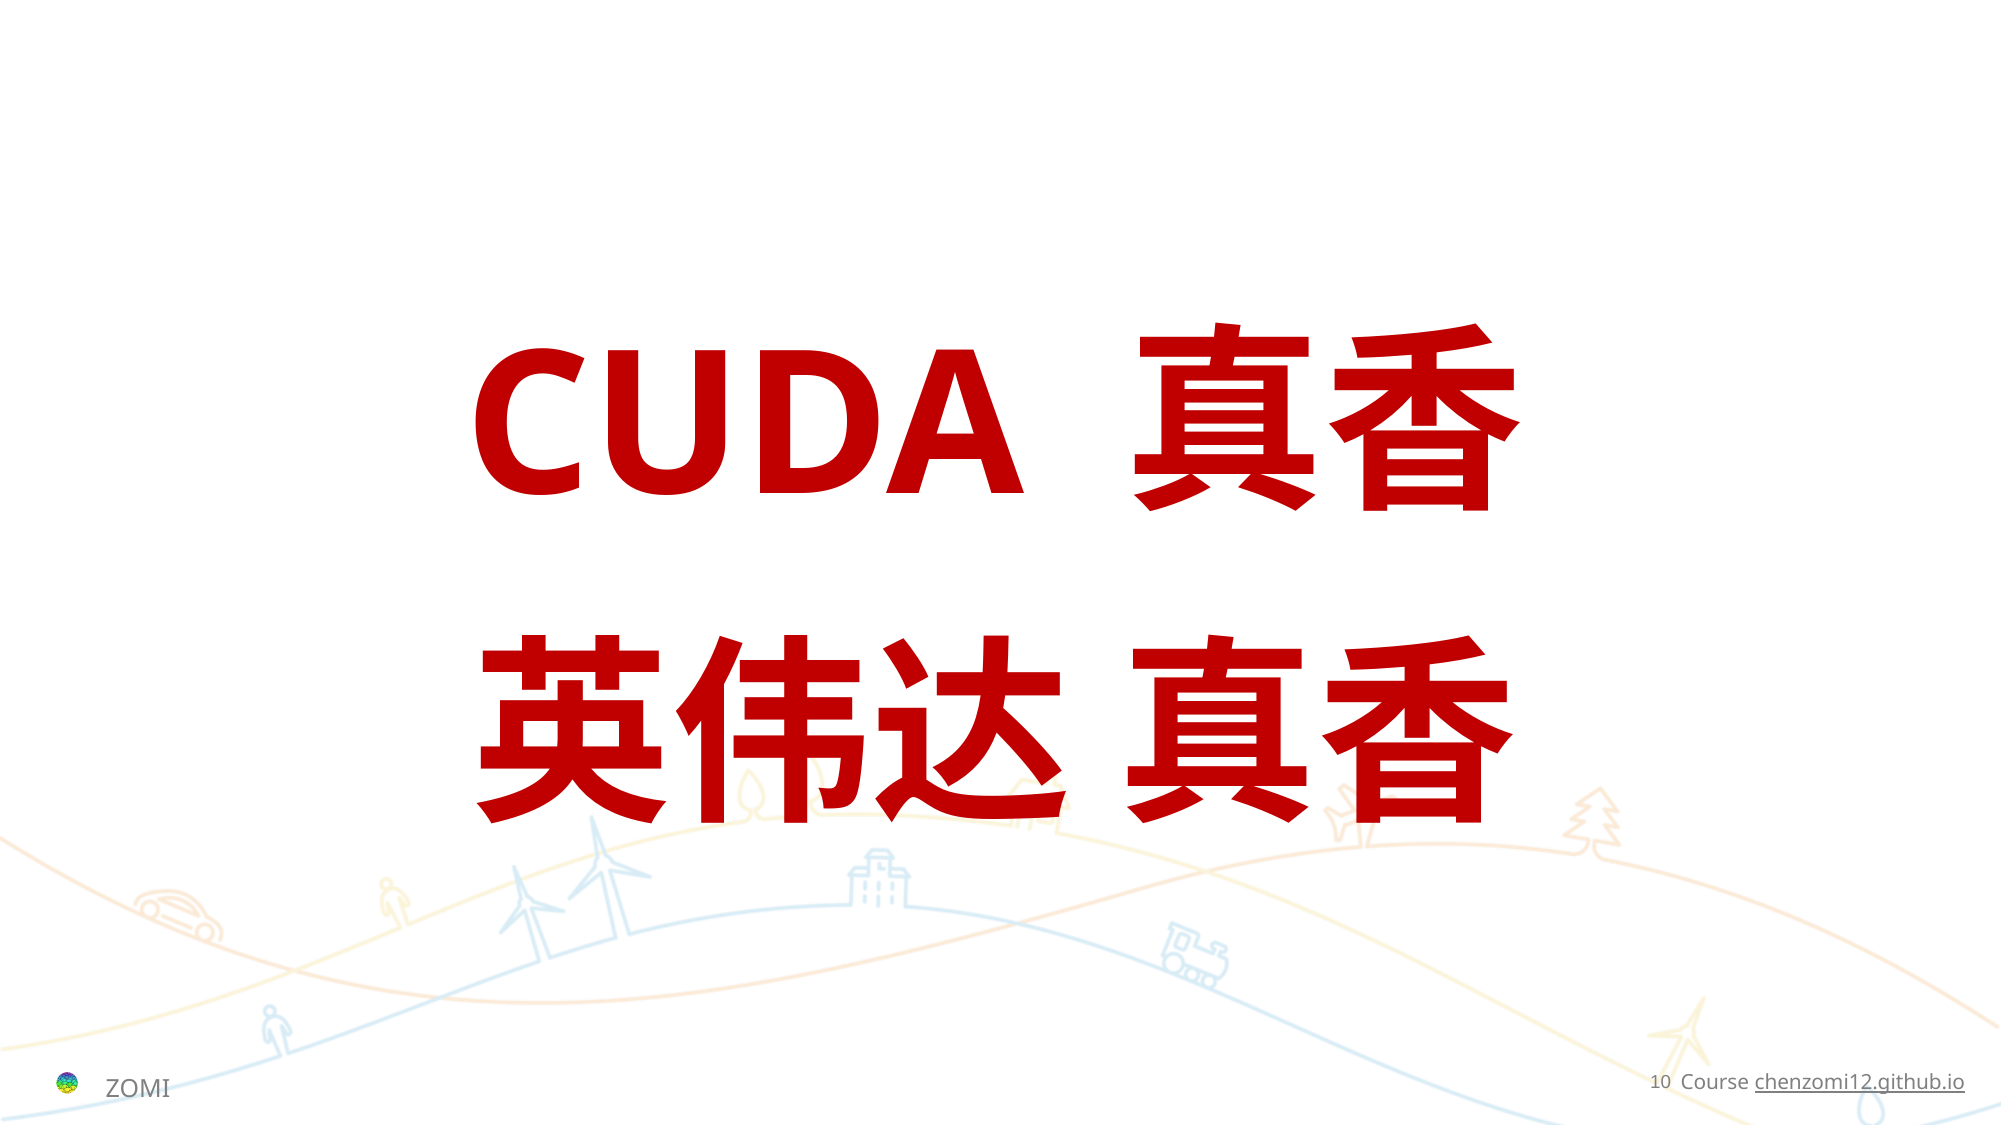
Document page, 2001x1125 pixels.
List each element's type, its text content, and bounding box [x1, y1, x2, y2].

picture [57, 1073, 77, 1093]
list CUDA 真香 英伟达 真香 [79, 80, 1910, 986]
